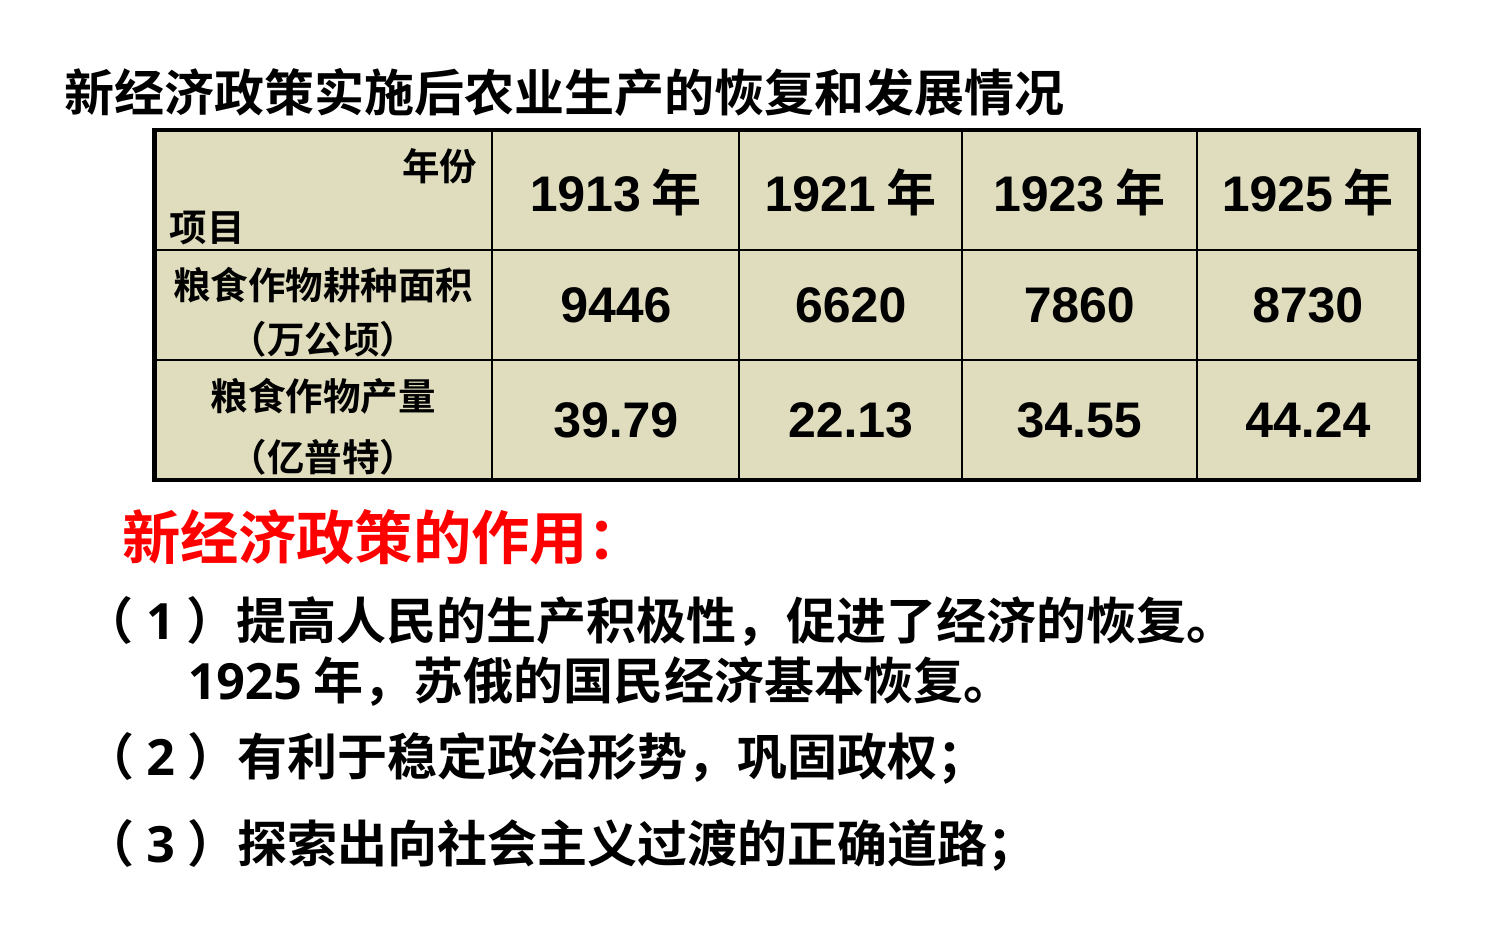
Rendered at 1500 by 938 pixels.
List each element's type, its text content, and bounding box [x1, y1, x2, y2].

table_cell 粮食作物产量 （亿普特） [157, 361, 491, 478]
table_cell 粮食作物耕种面积（万公顷） [157, 251, 491, 359]
text_box （3）探索出向社会主义过渡的正确道路； [69, 805, 1405, 881]
text_box 新经济政策的作用： [107, 493, 1212, 579]
table_cell 44.24 [1198, 361, 1417, 478]
text_box （1）提高人民的生产积极性，促进了经济的恢复。 1925年，苏俄的国民经济基本恢复。 [69, 581, 1475, 717]
table_cell 6620 [740, 251, 961, 359]
table_cell 8730 [1198, 251, 1417, 359]
table_cell 39.79 [493, 361, 738, 478]
table_cell 22.13 [740, 361, 961, 478]
table_cell 7860 [963, 251, 1196, 359]
table_header 1913年 [493, 132, 738, 249]
table_cell 9446 [493, 251, 738, 359]
text_box 新经济政策实施后农业生产的恢复和发展情况 [49, 54, 1425, 130]
table_header 1921年 [740, 132, 961, 249]
text_box （2）有利于稳定政治形势，巩固政权； [69, 717, 1322, 793]
table_cell 34.55 [963, 361, 1196, 478]
table_header 年份 项目 [157, 132, 491, 249]
table_header 1925年 [1198, 132, 1417, 249]
table_header 1923年 [963, 132, 1196, 249]
